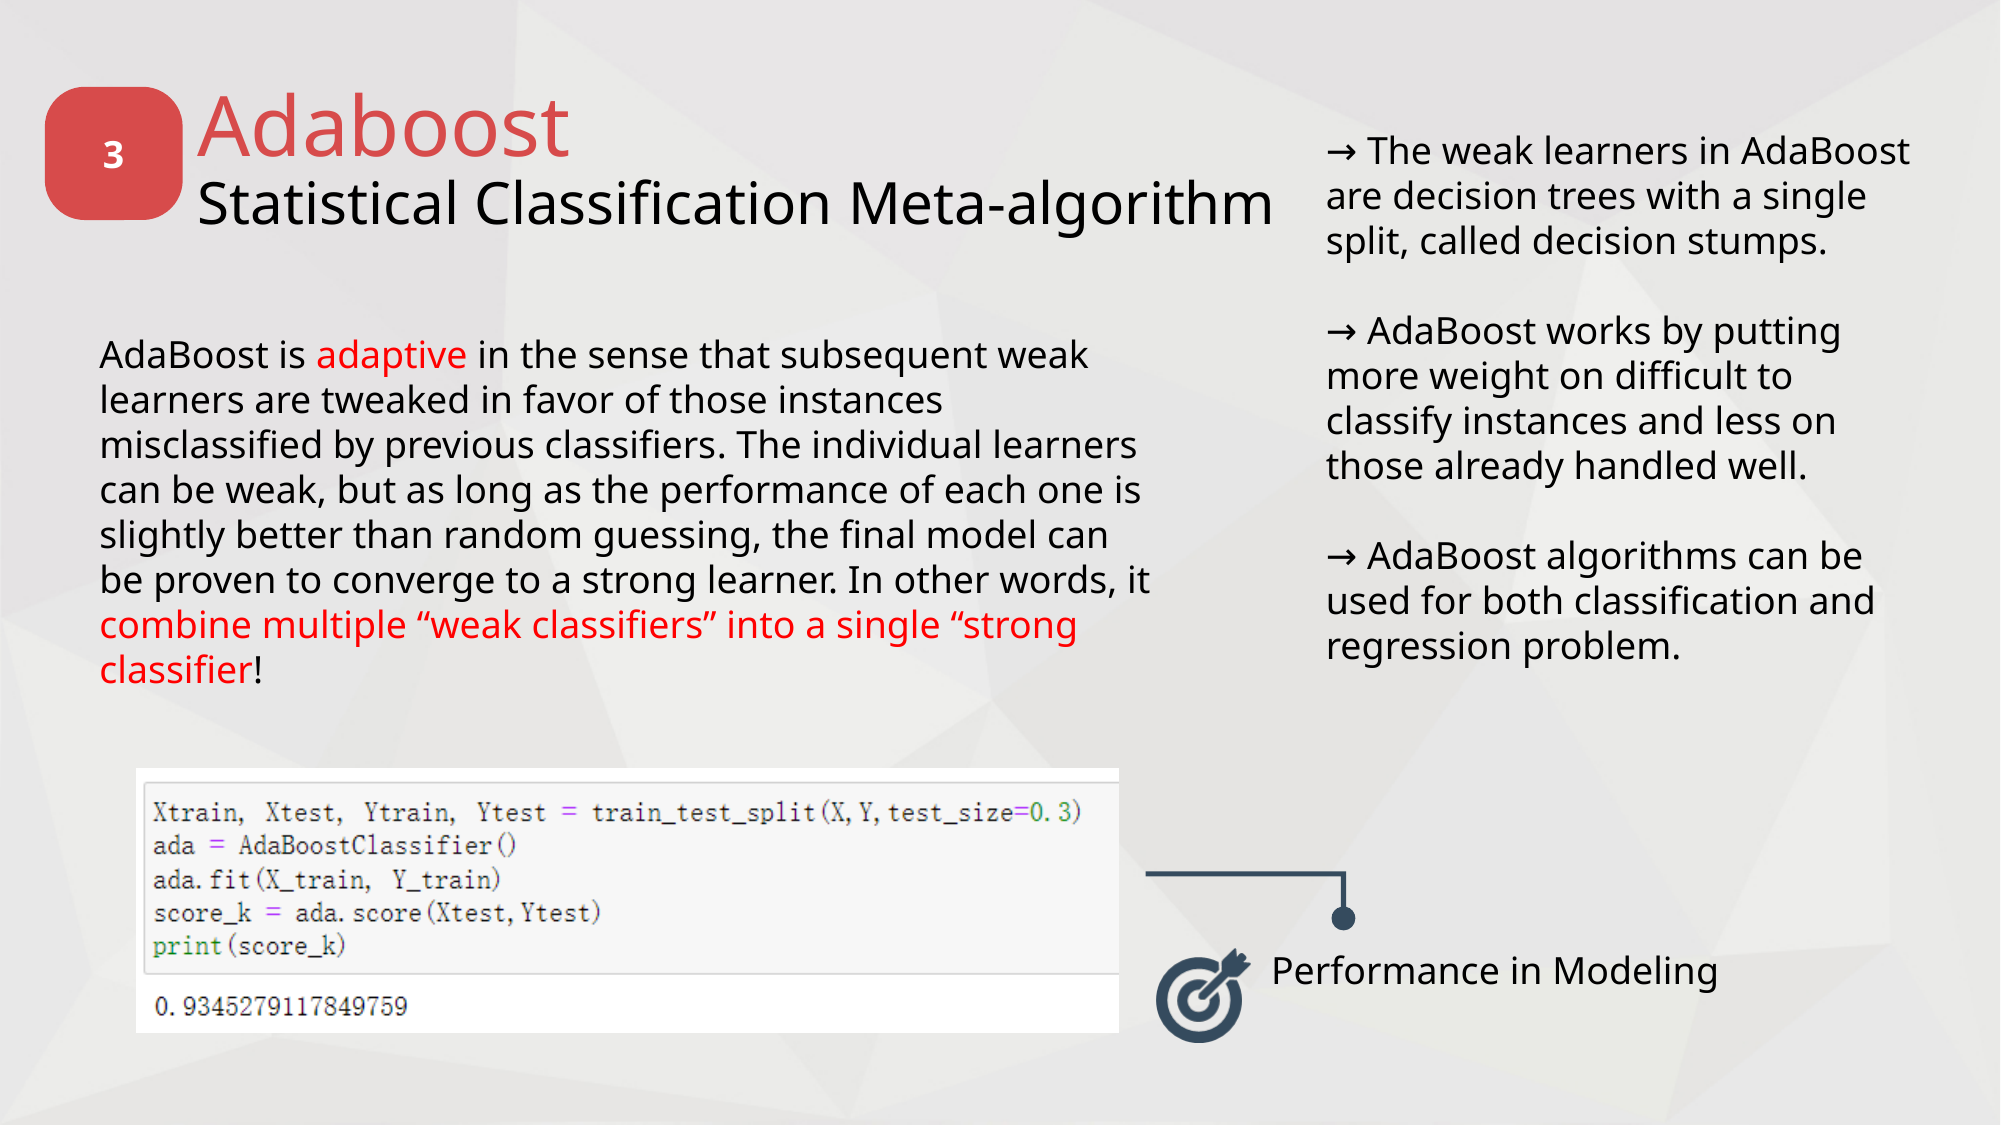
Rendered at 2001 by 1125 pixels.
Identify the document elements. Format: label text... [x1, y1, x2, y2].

text_box AdaBoost is adaptive in the sense that subsequent weak learners are tweaked in favor of those instances misclassified by previous classifiers. The individual learners can be weak, but as long as the performance of each one is slightly better than random guessing, the final model can be proven to converge to a strong learner. In other words, it combine multiple “weak classifiers” into a single “strong classifier! [84, 323, 1171, 698]
text_box → The weak learners in AdaBoost are decision trees with a single split, called decision stumps. → AdaBoost works by putting more weight on difficult to classify instances and less on those already handled well. → AdaBoost algorithms can be used for both classification and regression problem. [1311, 119, 1945, 675]
text_box 3 [44, 86, 183, 221]
text_box Adaboost Statistical Classification Meta-algorithm [182, 72, 1908, 250]
text_box [1145, 871, 1356, 931]
picture [0, 0, 2001, 1125]
text_box Performance in Modeling [1256, 939, 1735, 1000]
